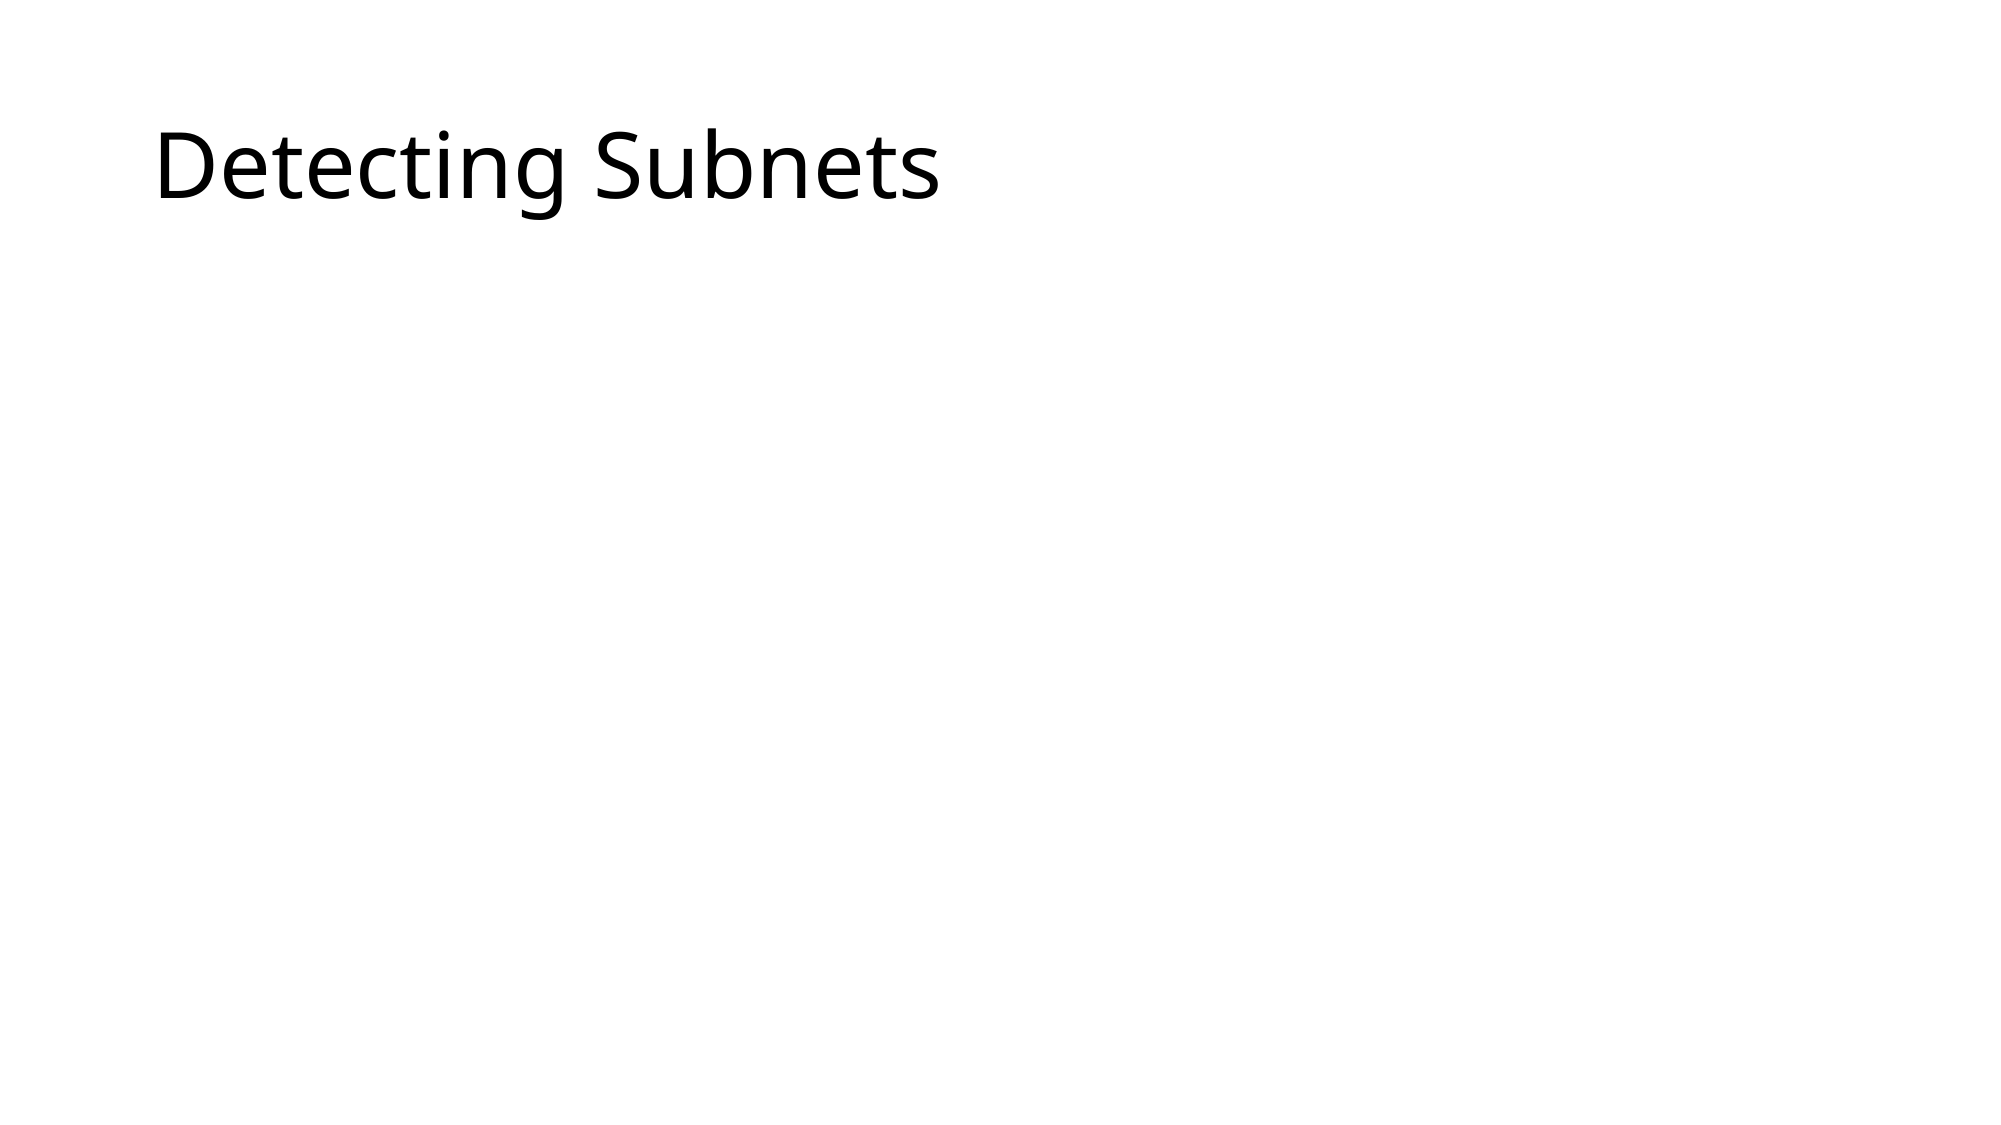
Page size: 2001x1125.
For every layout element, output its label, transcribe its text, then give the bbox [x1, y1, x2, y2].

title Detecting Subnets [137, 59, 1863, 278]
